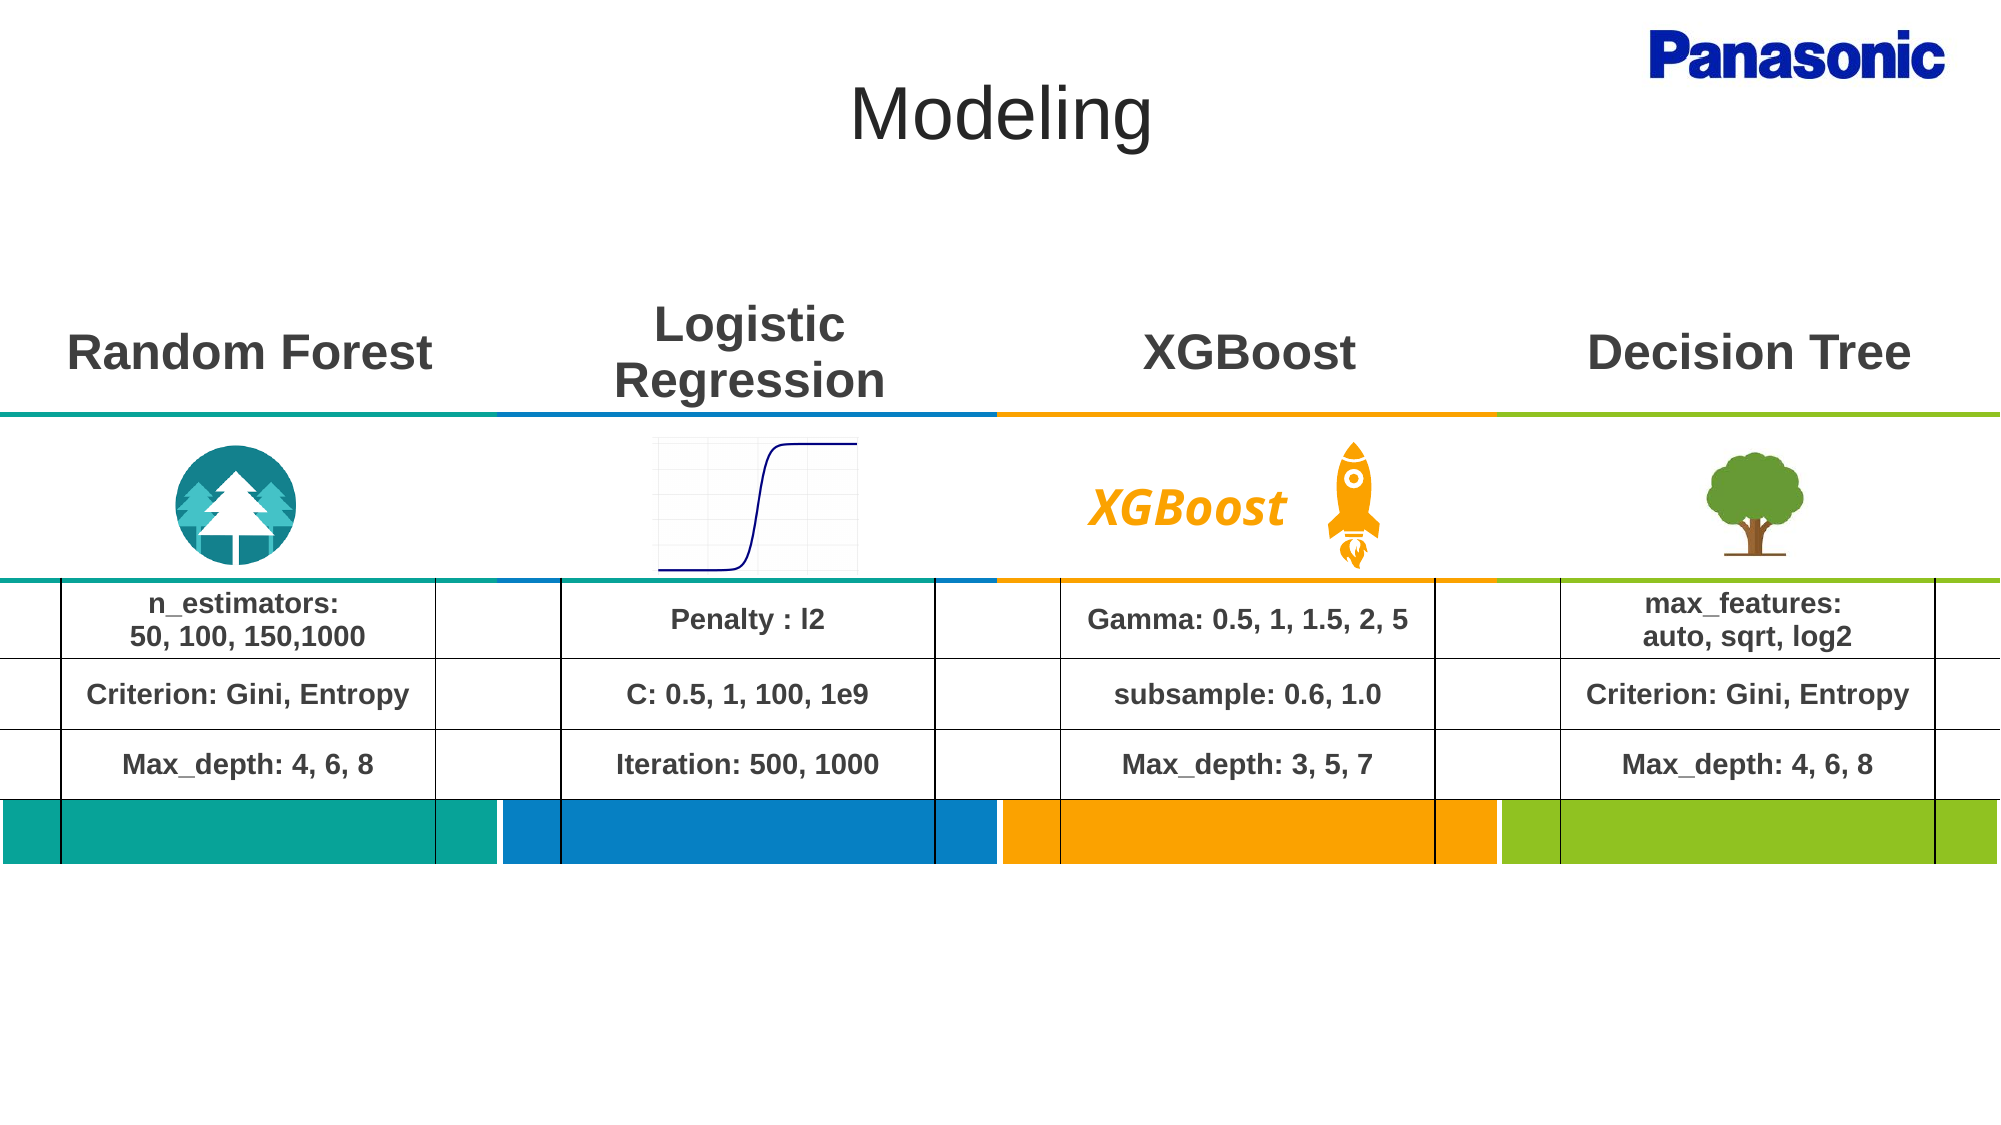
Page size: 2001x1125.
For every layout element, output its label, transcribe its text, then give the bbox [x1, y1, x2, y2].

table_cell Criterion: Gini, Entropy [62, 659, 435, 729]
table_cell [1502, 583, 1560, 658]
table_header Logistic Regression [503, 293, 997, 412]
table_cell n_estimators: 50, 100, 150,1000 [62, 583, 435, 658]
picture [1596, 0, 2000, 102]
table_cell [936, 659, 997, 729]
table_cell [1936, 583, 1997, 658]
picture [166, 436, 305, 575]
table_cell [3, 659, 60, 729]
table_cell [1936, 659, 1997, 729]
table_header Random Forest [3, 293, 497, 412]
table_cell [1003, 730, 1060, 799]
table_cell [1936, 800, 1997, 864]
picture [1651, 436, 1858, 575]
table_cell [1936, 730, 1997, 799]
table_cell [1561, 800, 1934, 864]
table_header Decision Tree [1502, 293, 1997, 412]
table_cell [503, 417, 997, 578]
table_cell [1502, 730, 1560, 799]
table_header XGBoost [1003, 293, 1497, 412]
table_cell Max_depth: 3, 5, 7 [1061, 730, 1434, 799]
text_box [1339, 539, 1368, 569]
table_cell subsample: 0.6, 1.0 [1061, 659, 1434, 729]
table_cell Penalty : l2 [562, 583, 934, 658]
table_cell [3, 583, 60, 658]
table_cell [1003, 659, 1060, 729]
table_cell [1436, 800, 1497, 864]
table_cell [1003, 800, 1060, 864]
table_cell [936, 583, 997, 658]
table_cell Gamma: 0.5, 1, 1.5, 2, 5 [1061, 583, 1434, 658]
table_cell [1502, 417, 1997, 578]
table_cell [3, 417, 497, 578]
table_cell [1436, 730, 1497, 799]
table_cell [3, 730, 60, 799]
table_cell [503, 659, 560, 729]
table_cell Max_depth: 4, 6, 8 [1561, 730, 1934, 799]
text_box XGBoost [1074, 460, 1328, 569]
table_cell [1502, 800, 1560, 864]
table_cell [436, 800, 497, 864]
table_cell [1436, 583, 1497, 658]
picture [652, 436, 860, 575]
table_cell [3, 800, 60, 864]
table_cell [436, 659, 497, 729]
text_box [1327, 459, 1380, 540]
table_cell max_features: auto, sqrt, log2 [1561, 583, 1934, 658]
table_cell [936, 730, 997, 799]
table_cell [62, 800, 435, 864]
table_cell [503, 583, 560, 658]
table_cell C: 0.5, 1, 100, 1e9 [562, 659, 934, 729]
list Modeling [53, 55, 1952, 175]
table_cell [503, 730, 560, 799]
table_cell [436, 730, 497, 799]
table_cell [1502, 659, 1560, 729]
table_cell [436, 583, 497, 658]
table_cell Criterion: Gini, Entropy [1561, 659, 1934, 729]
table_cell Max_depth: 4, 6, 8 [62, 730, 435, 799]
table_cell [562, 800, 934, 864]
table_cell [503, 800, 560, 864]
table_cell [1061, 800, 1434, 864]
table_cell [1003, 583, 1060, 658]
table_cell [1436, 659, 1497, 729]
table_cell [936, 800, 997, 864]
table_cell Iteration: 500, 1000 [562, 730, 934, 799]
table_cell [1003, 417, 1497, 578]
text_box [1343, 441, 1365, 460]
